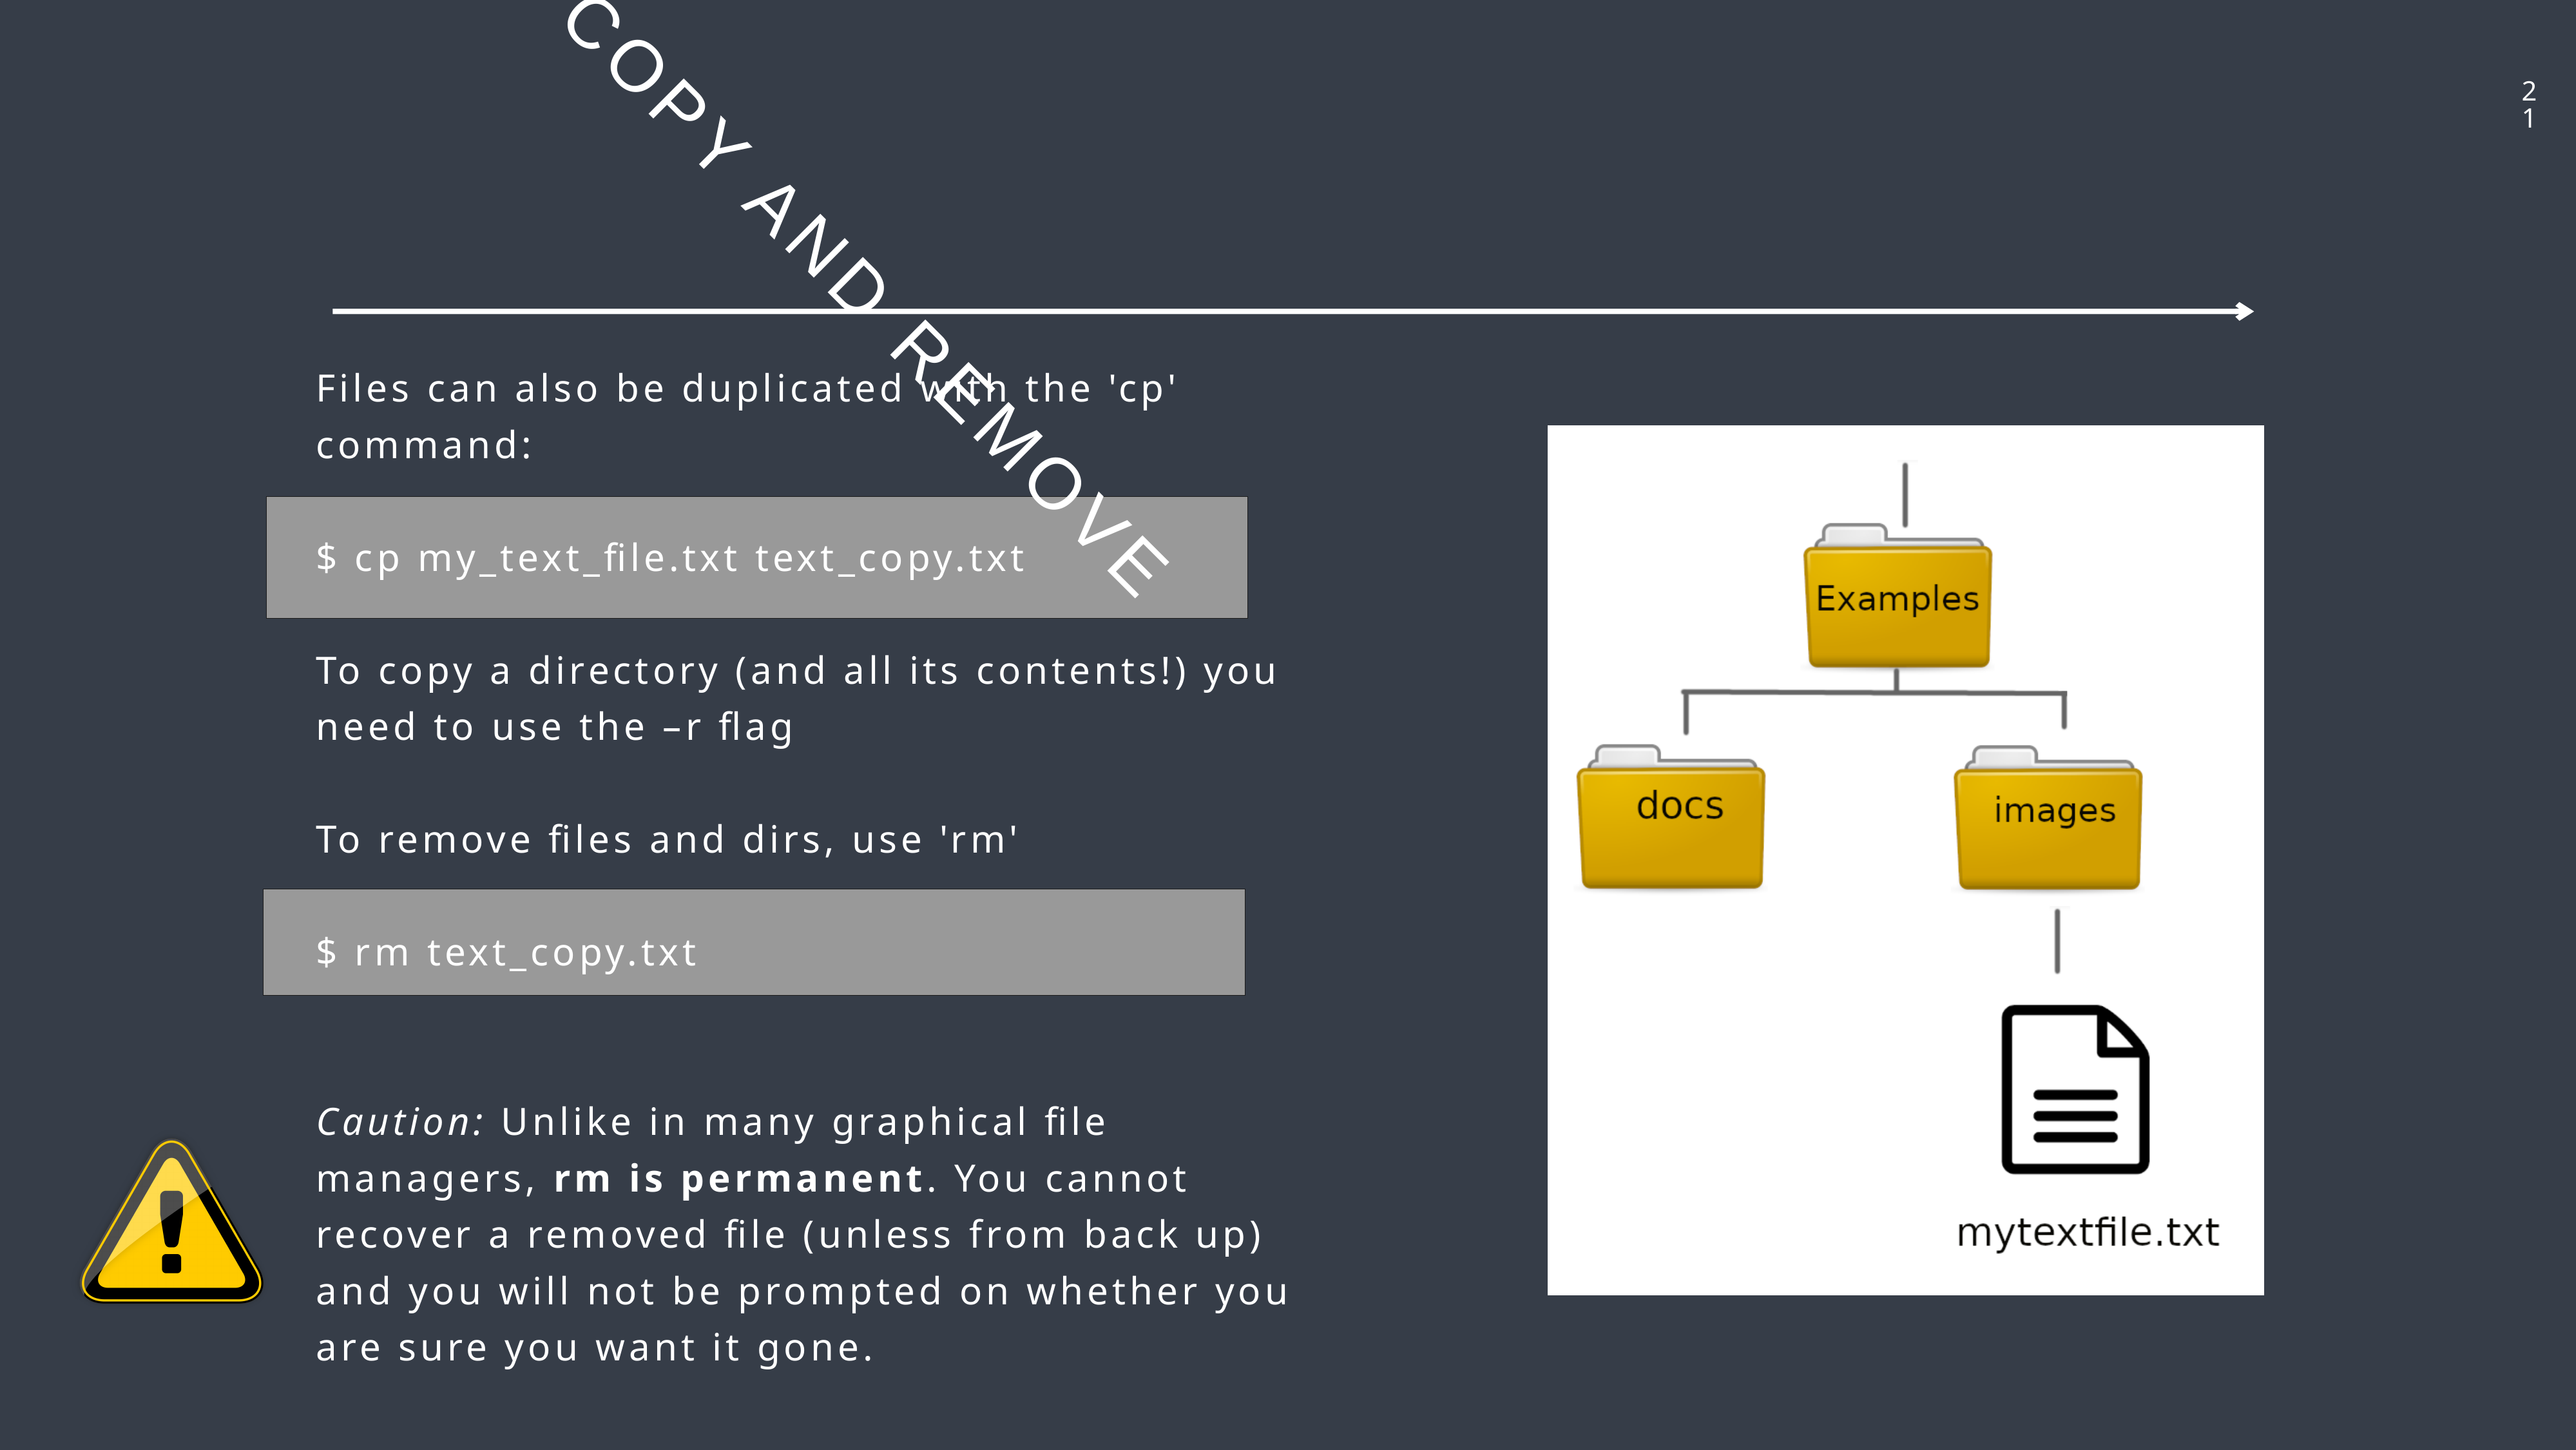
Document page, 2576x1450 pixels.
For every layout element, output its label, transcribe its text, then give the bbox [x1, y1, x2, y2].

text_box 21 [2512, 64, 2552, 117]
picture [1547, 425, 2264, 1295]
text_box [266, 496, 306, 619]
picture [70, 1128, 269, 1310]
text_box Files can also be duplicated with the 'cp' command: $ cp my_text_file.txt text_copy.txt To copy a directory (and all its contents!) you need to use the –r flag To remove files and dirs, use 'rm' $ rm text_copy.txt Caution: Unlike in many graphical file managers, rm is permanent. You cannot recover a removed file (unless from back up) and you will not be prompted on whether you are sure you want it gone. [306, 348, 1346, 1375]
text_box [263, 889, 306, 996]
